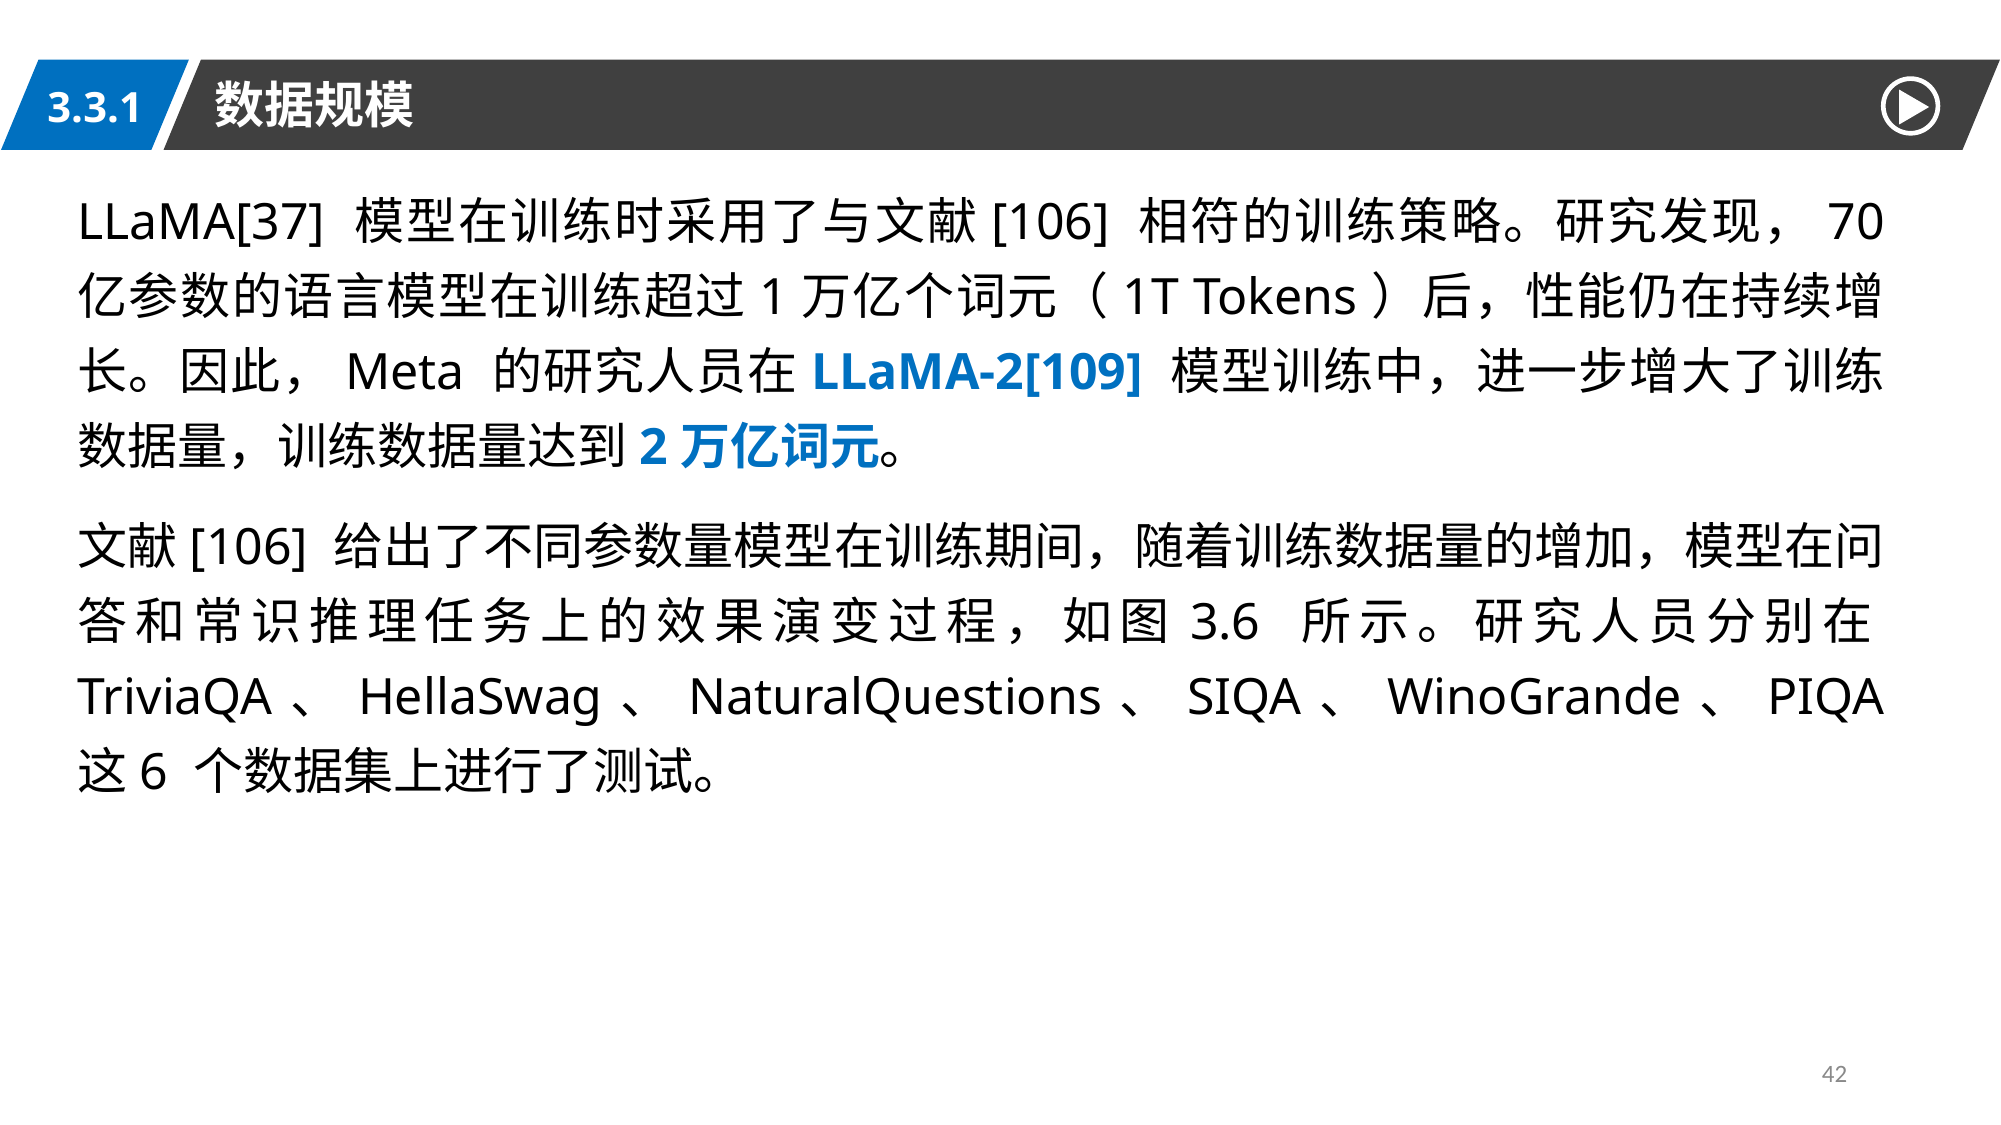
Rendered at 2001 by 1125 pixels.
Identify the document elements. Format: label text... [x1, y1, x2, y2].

text_box LLaMA[37] 模型在训练时采用了与文献[106] 相符的训练策略。研究发现，70 亿参数的语言模型在训练超过1万亿个词元（1T Tokens）后，性能仍在持续增长。因此，Meta 的研究人员在LLaMA-2[109] 模型训练中，进一步增大了训练数据量，训练数据量达到2万亿词元。 文献[106] 给出了不同参数量模型在训练期间，随着训练数据量的增加，模型在问答和常识推理任务上的效果演变过程，如图3.6 所示。研究人员分别在TriviaQA、HellaSwag、NaturalQuestions、SIQA、WinoGrande、PIQA 这6 个数据集上进行了测试。 [62, 167, 1900, 807]
text_box [163, 59, 2000, 150]
text_box [32, 59, 189, 120]
text_box [499, 532, 1500, 593]
text_box 数据规模 [199, 66, 430, 142]
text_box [1883, 78, 1939, 134]
text_box 3.3.1 [26, 73, 164, 138]
text_box [1, 89, 157, 150]
slide_number 42 [1412, 1042, 1863, 1103]
